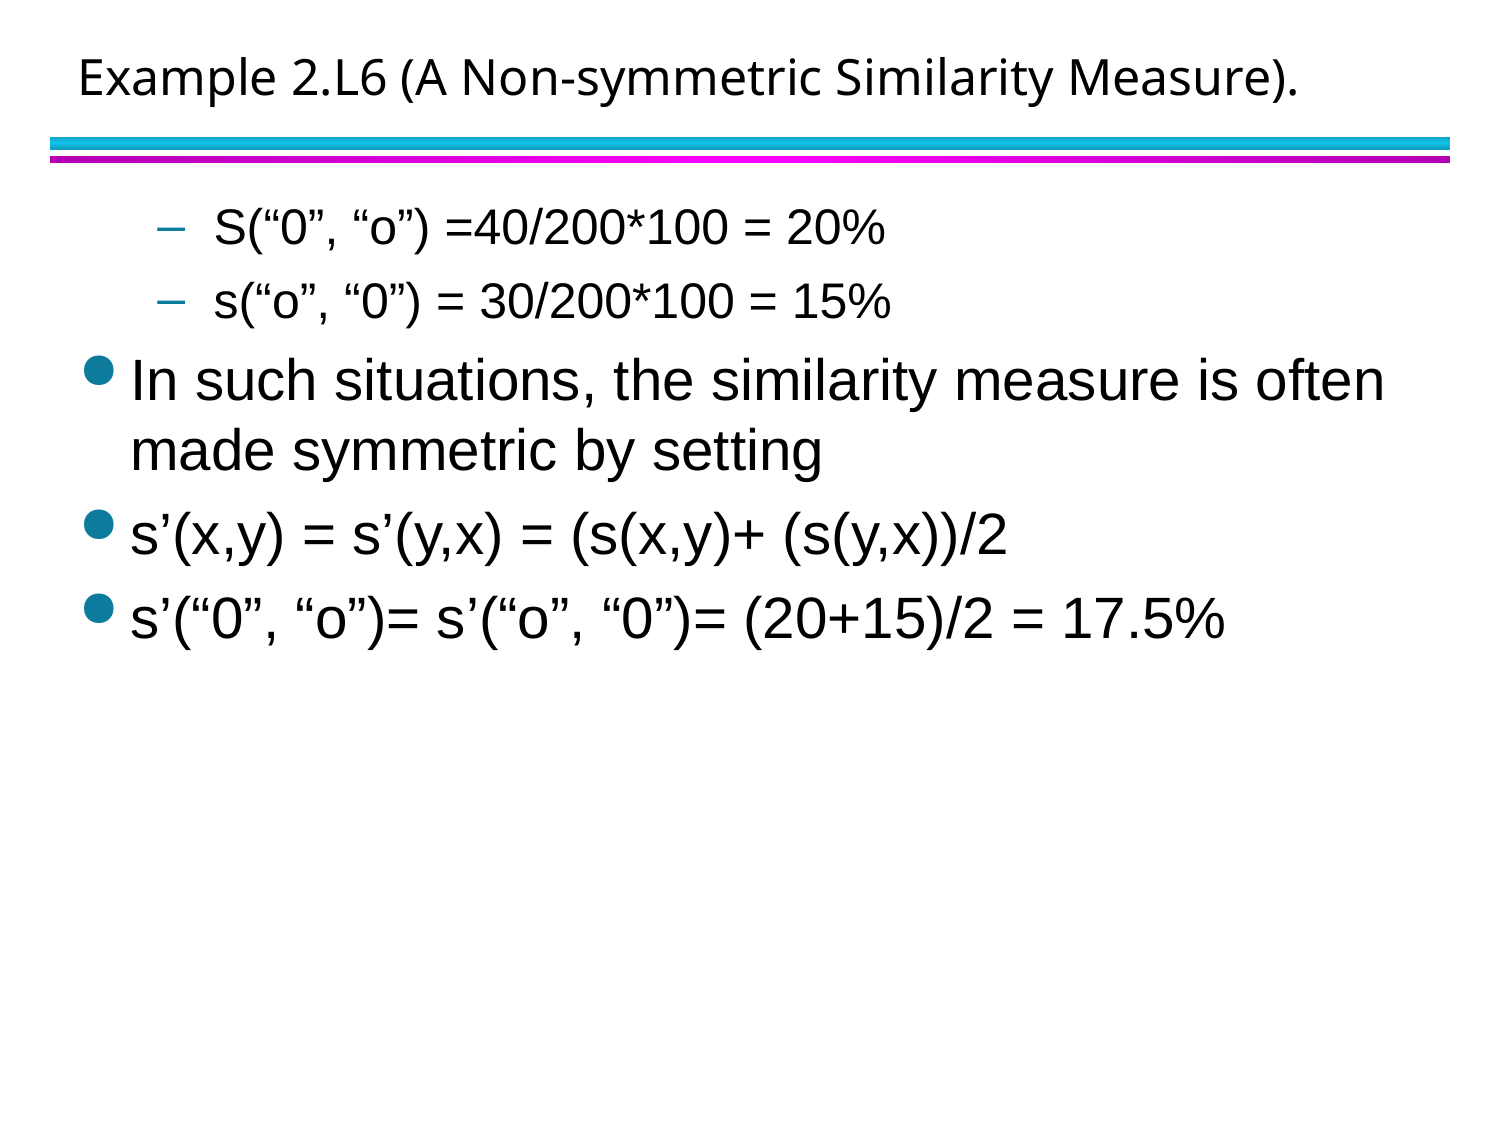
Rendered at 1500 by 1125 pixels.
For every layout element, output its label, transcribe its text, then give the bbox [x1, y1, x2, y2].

list S(“0”, “o”) =40/200*100 = 20% s(“o”, “0”) = 30/200*100 = 15% In such situations, the similarity measure is often made symmetric by setting s’(x,y) = s’(y,x) = (s(x,y)+ (s(y,x))/2 s’(“0”, “o”)= s’(“o”, “0”)= (20+15)/2 = 17.5% [67, 187, 1432, 1038]
title Example 2.L6 (A Non-symmetric Similarity Measure). [62, 24, 1421, 113]
